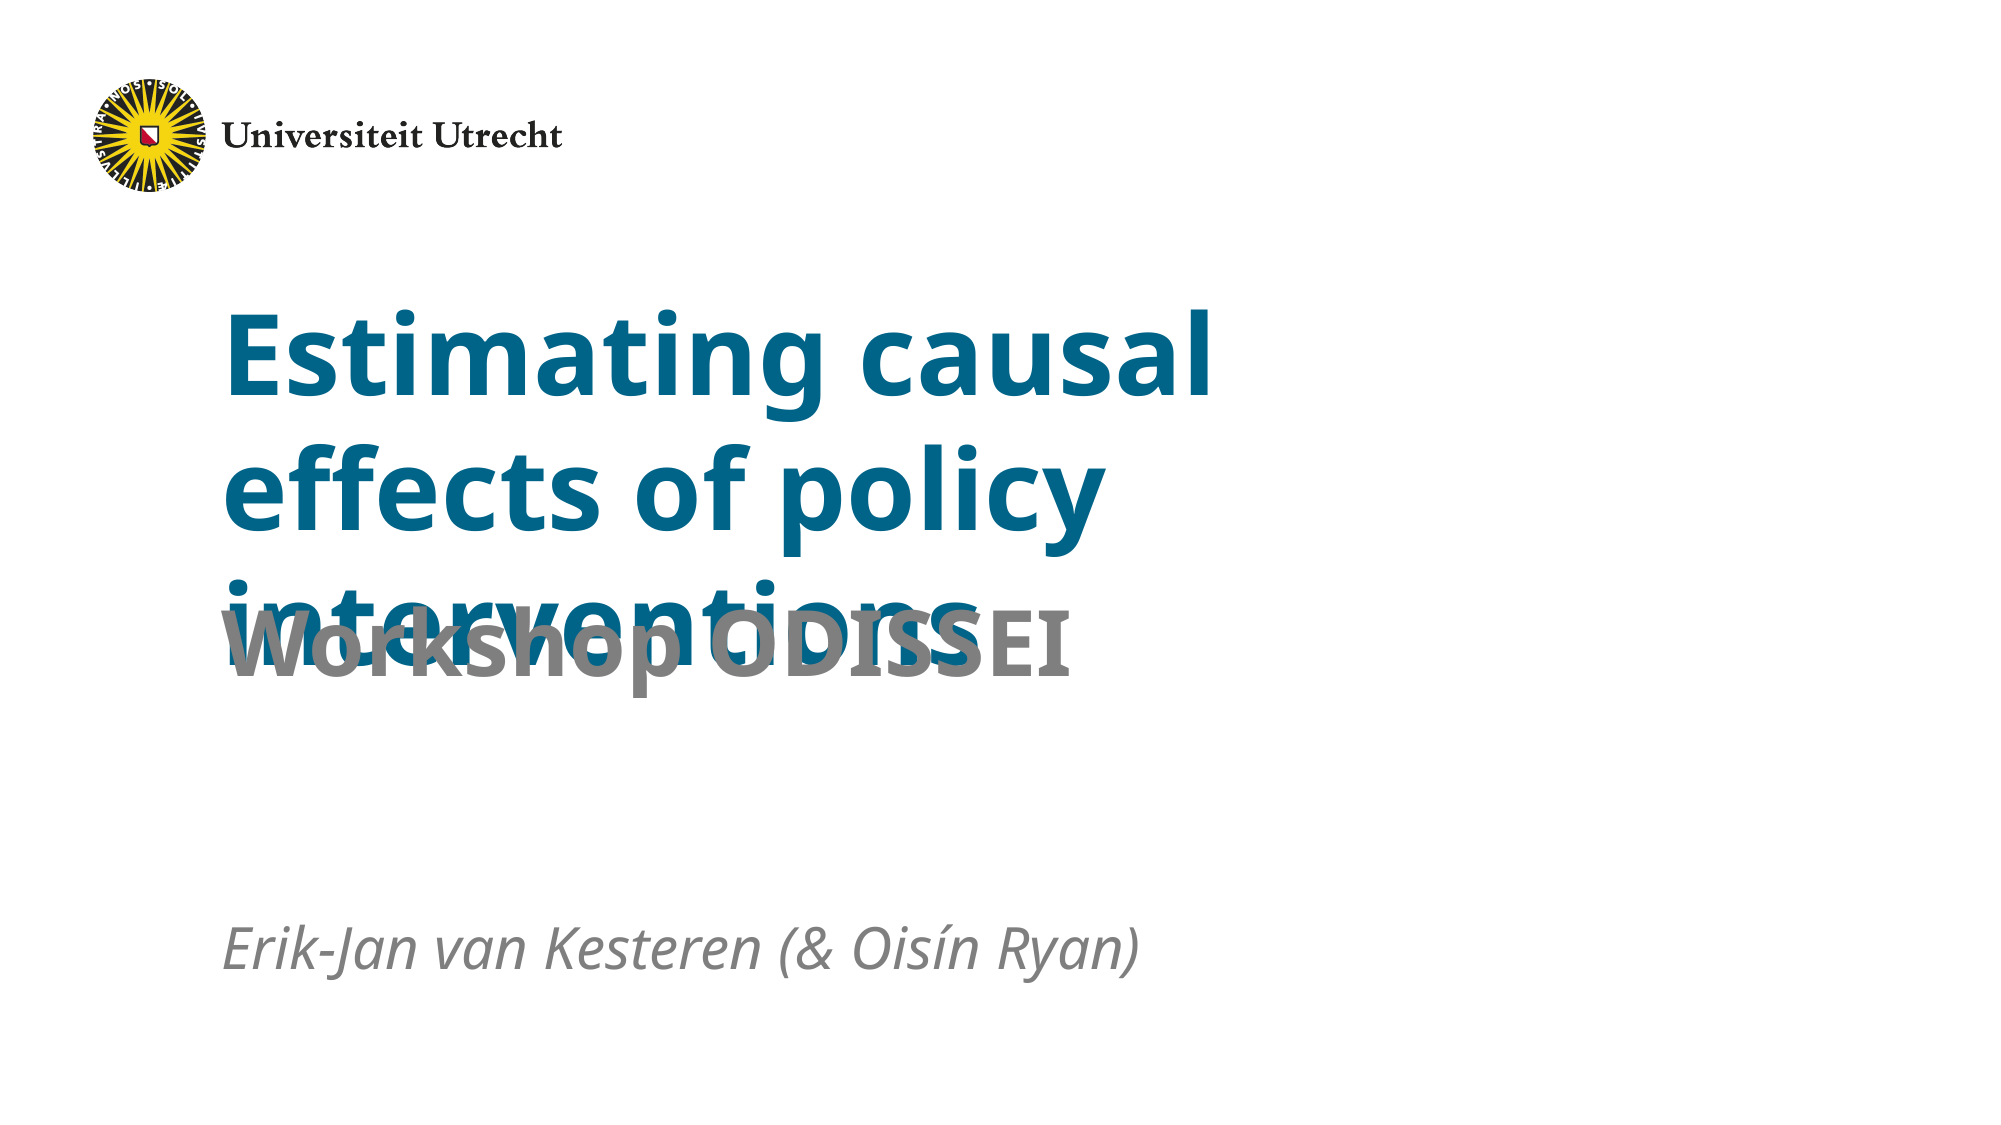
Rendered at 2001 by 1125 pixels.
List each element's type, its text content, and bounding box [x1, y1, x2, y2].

text_box Workshop ODISSEI [206, 573, 1794, 721]
text_box Estimating causal effects of policy interventions [206, 275, 1794, 573]
picture [0, 0, 674, 266]
text_box Erik-Jan van Kesteren (& Oisín Ryan) [206, 903, 1415, 989]
